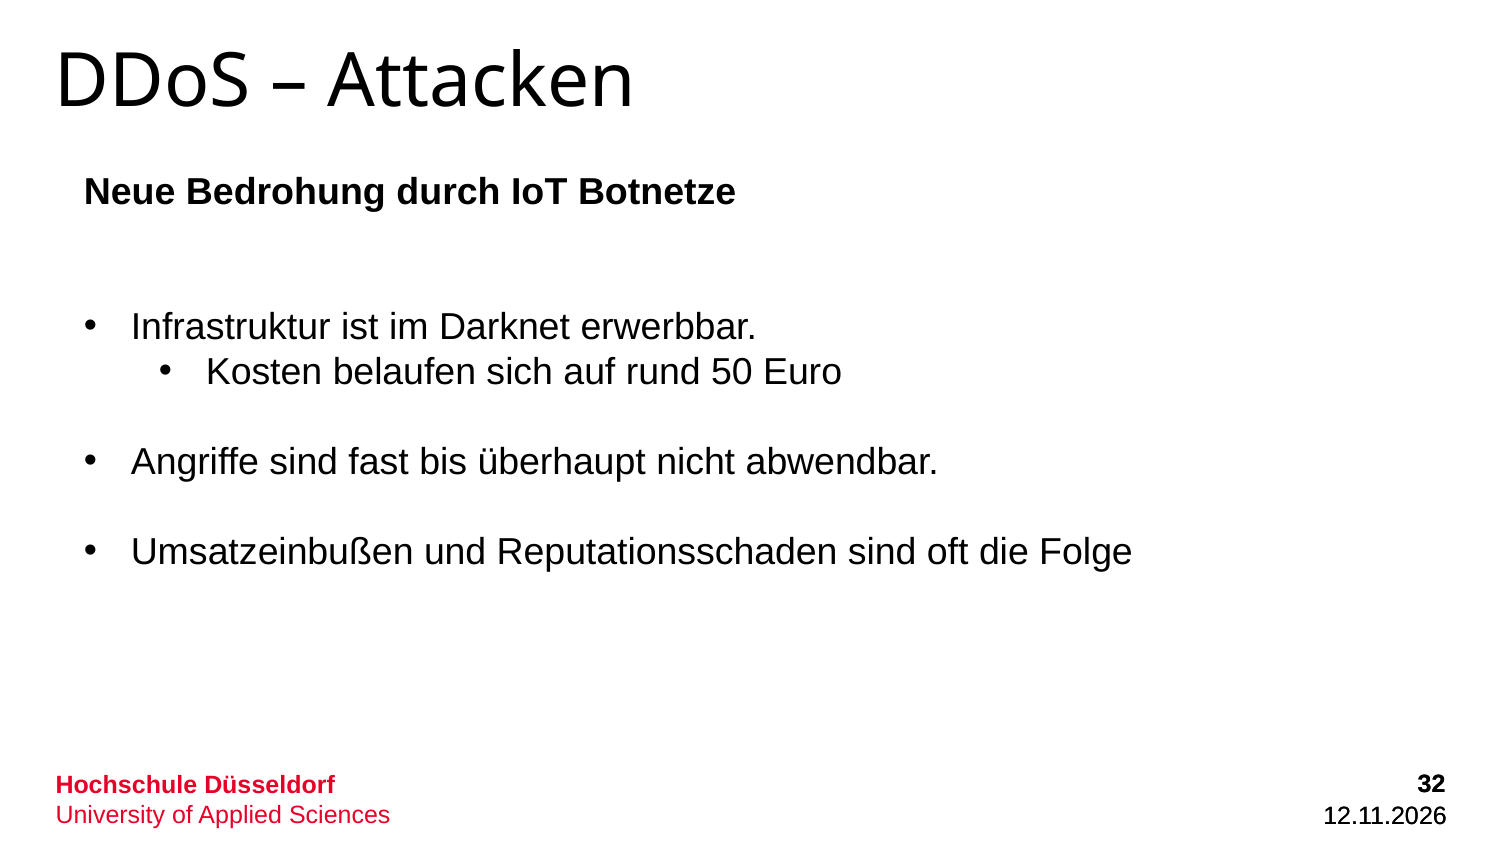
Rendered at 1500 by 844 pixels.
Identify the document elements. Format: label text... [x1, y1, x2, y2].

text_box Neue Bedrohung durch IoT Botnetze Infrastruktur ist im Darknet erwerbbar. Kosten belaufen sich auf rund 50 Euro Angriffe sind fast bis überhaupt nicht abwendbar. Umsatzeinbußen und Reputationsschaden sind oft die Folge [68, 159, 1402, 805]
title DDoS – Attacken [39, 24, 1461, 160]
text_box 01.12.2022 [1305, 785, 1463, 844]
text_box 32 [1283, 759, 1461, 815]
